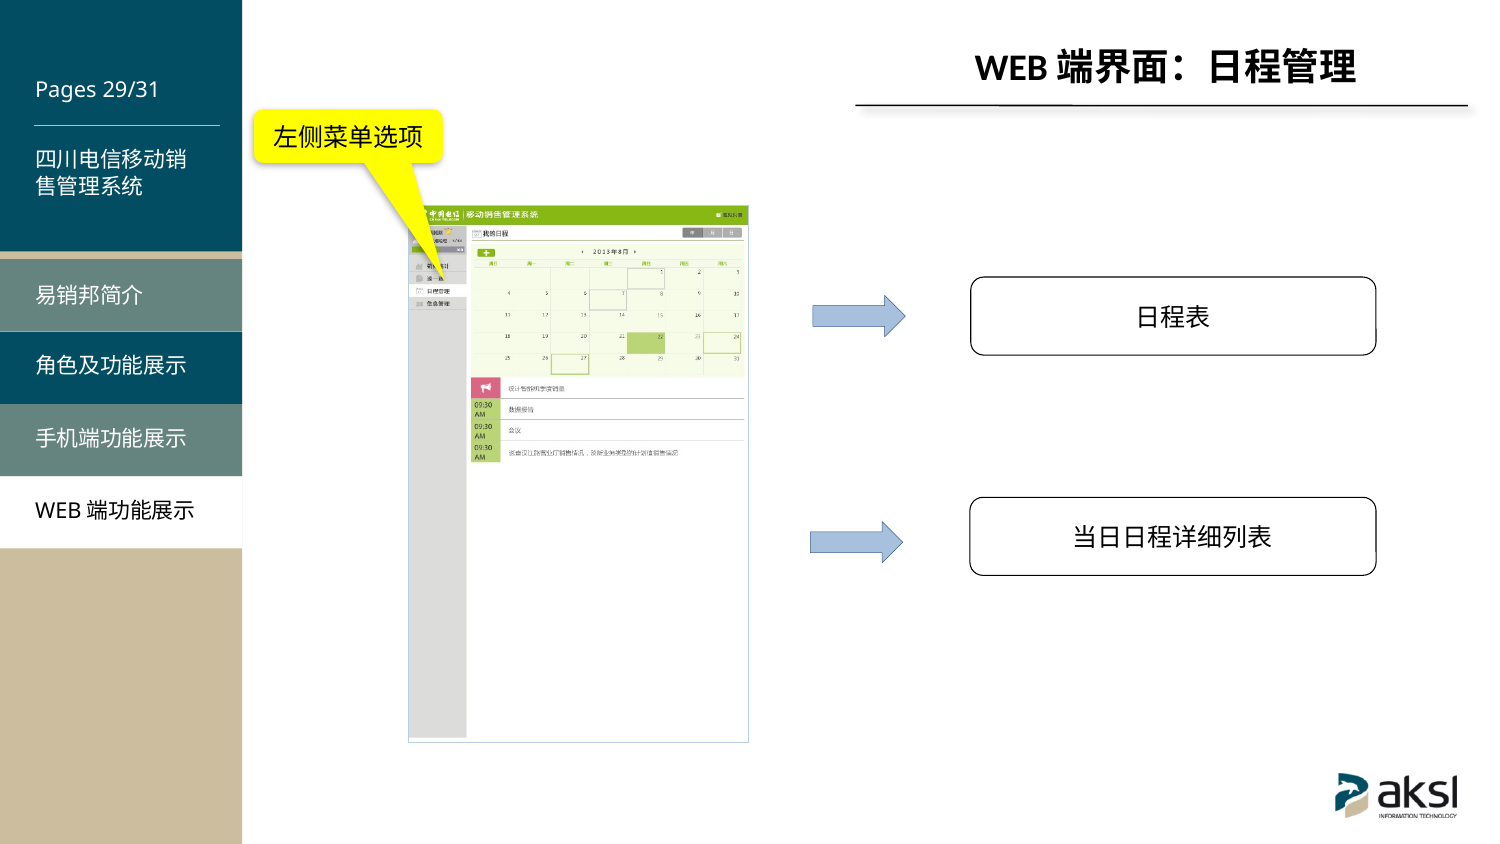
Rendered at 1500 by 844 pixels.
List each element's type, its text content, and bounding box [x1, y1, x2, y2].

text_box 左侧菜单选项 [253, 109, 443, 219]
text_box WEB端界面：日程管理 [959, 35, 1372, 95]
text_box [0, 330, 244, 402]
picture [1335, 773, 1457, 818]
text_box [0, 253, 244, 257]
text_box [0, 551, 244, 844]
text_box 四川电信移动销售管理系统 [20, 138, 221, 206]
text_box [0, 0, 244, 253]
text_box [0, 257, 244, 330]
picture [1335, 773, 1358, 795]
picture [407, 205, 749, 743]
text_box Pages 29/31 [20, 67, 186, 165]
text_box 手机端功能展示 [20, 417, 221, 459]
text_box 当日日程详细列表 [967, 495, 1379, 578]
text_box [0, 402, 244, 474]
text_box [808, 519, 905, 565]
text_box 角色及功能展示 [20, 344, 221, 386]
text_box [810, 293, 908, 339]
text_box 日程表 [968, 274, 1379, 358]
text_box 易销邦简介 [20, 274, 186, 316]
text_box WEB端功能展示 [20, 489, 221, 531]
text_box [0, 474, 244, 551]
